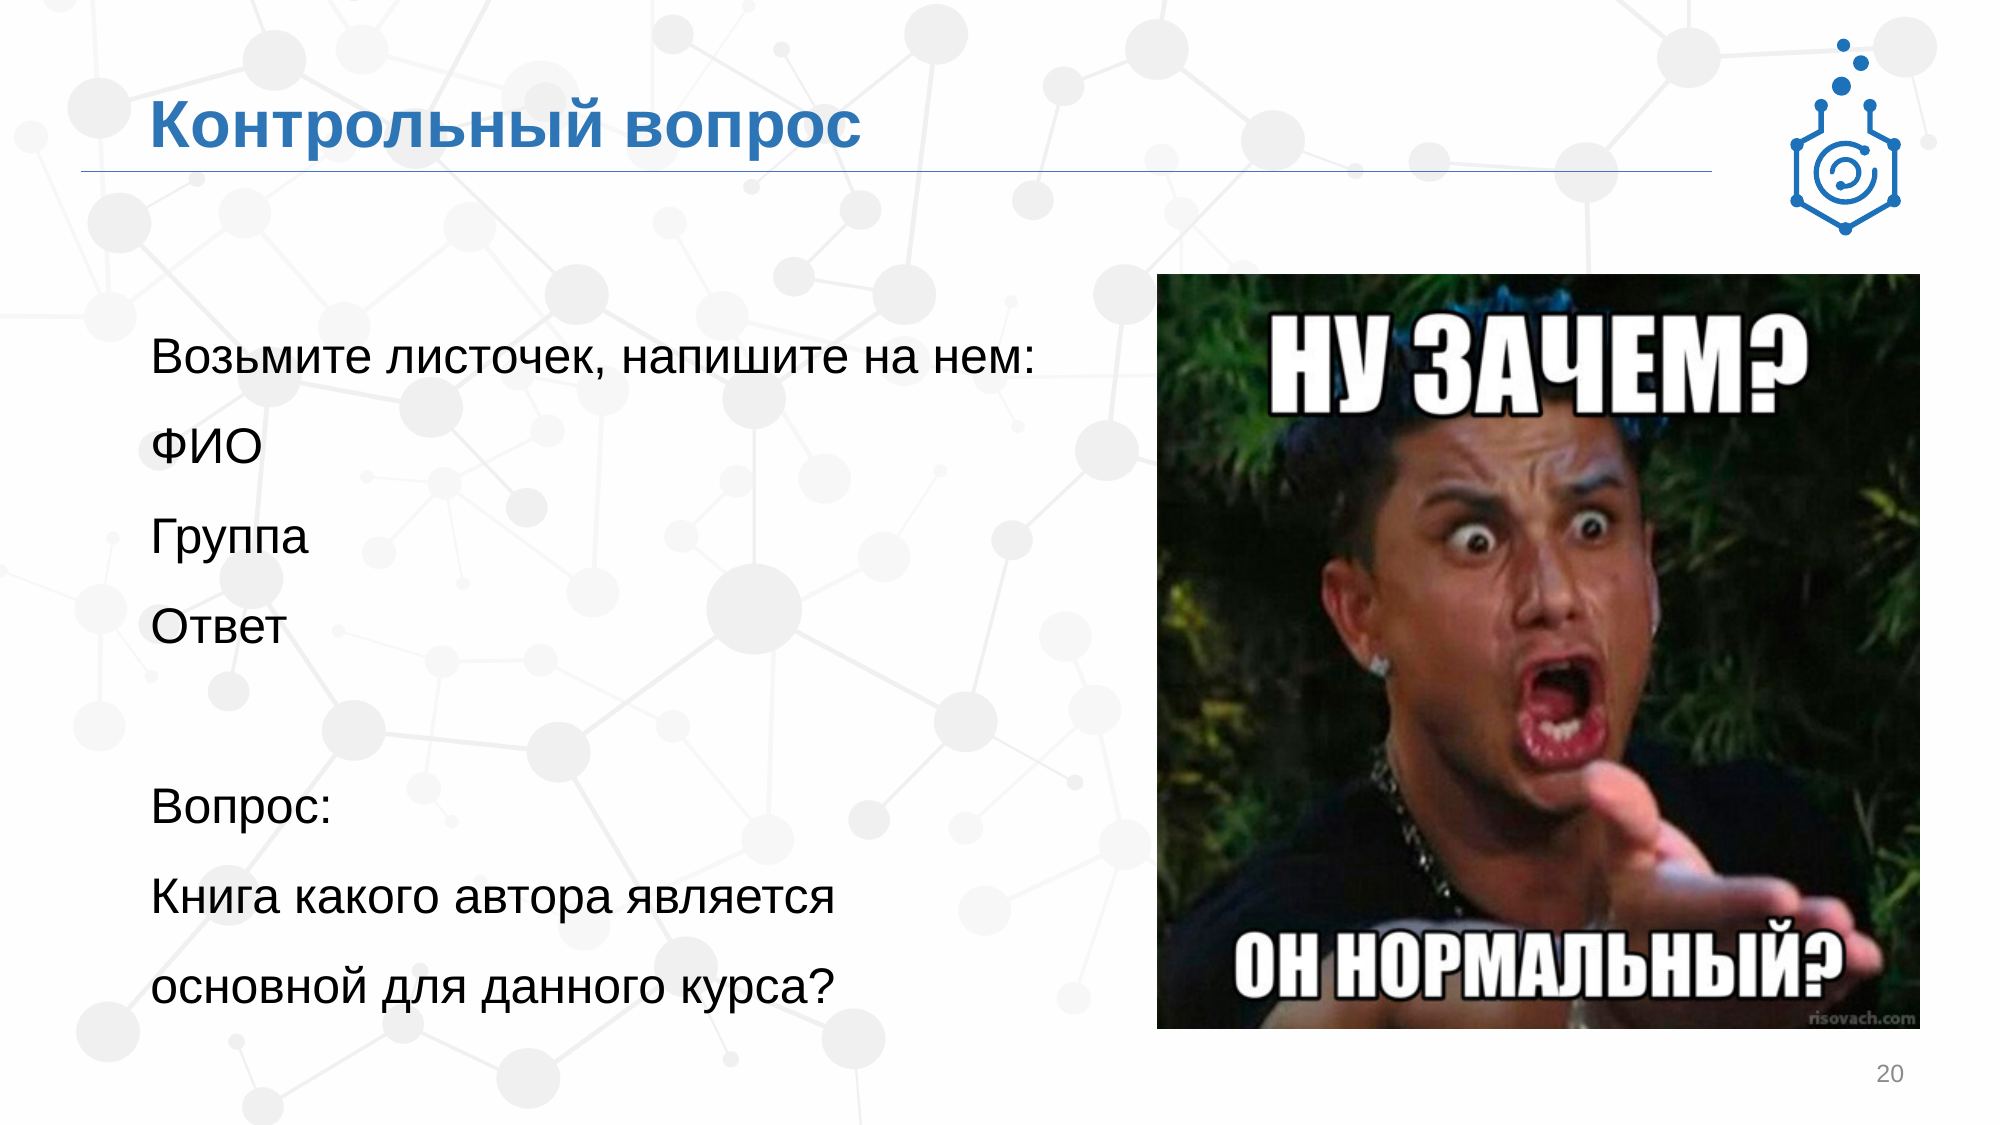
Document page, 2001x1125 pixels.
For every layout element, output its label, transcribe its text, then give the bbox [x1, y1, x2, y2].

text_box Возьмите листочек, напишите на нем: ФИО Группа Ответ Вопрос: Книга какого автора является основной для данного курса? [135, 286, 1157, 1022]
text_box Контрольный вопрос [134, 78, 1713, 162]
picture [0, 0, 2001, 1125]
slide_number 20 [1569, 1042, 1920, 1103]
